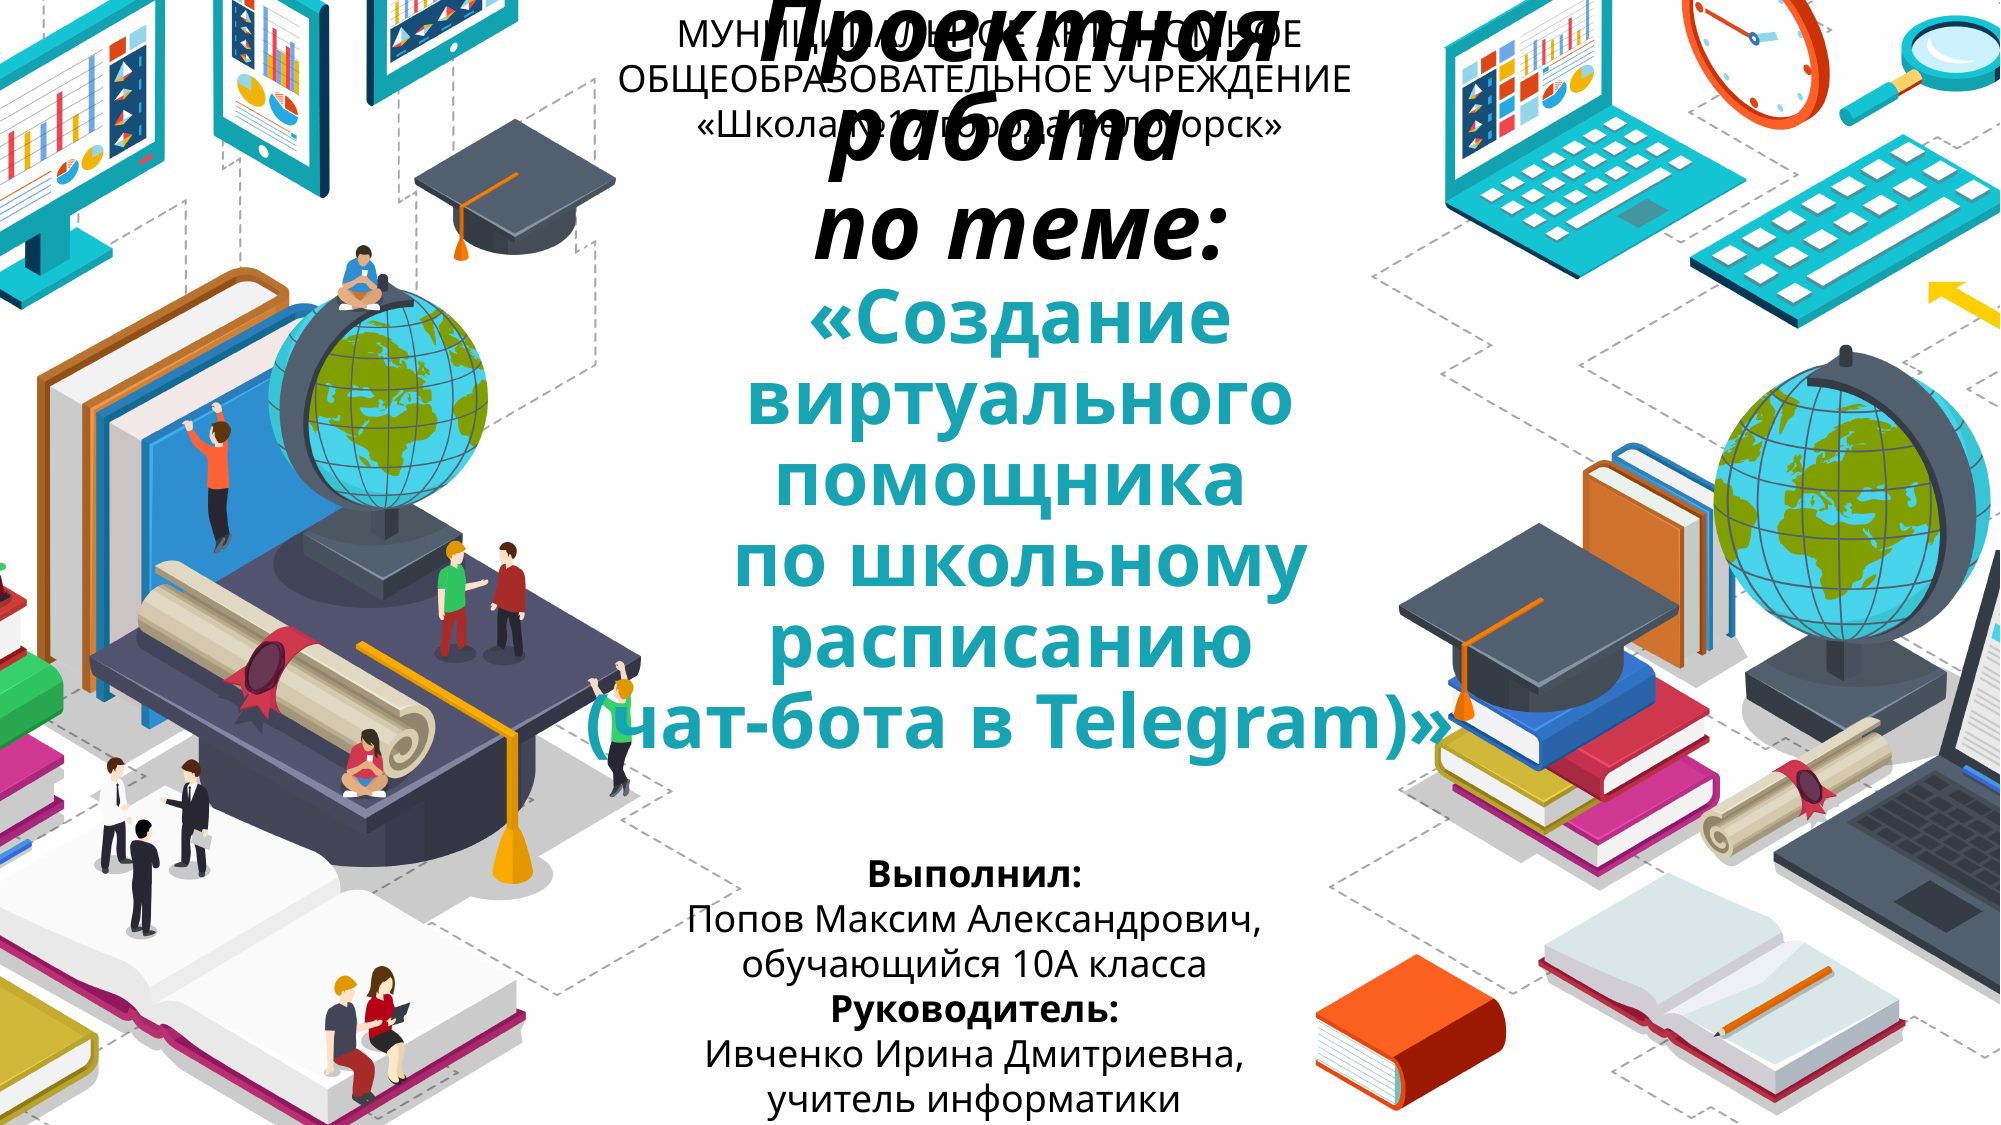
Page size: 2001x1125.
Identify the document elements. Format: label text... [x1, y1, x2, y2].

text_box МУНИЦИПАЛЬНОЕ АВТОНОМНОЕ ОБЩЕОБРАЗОВАТЕЛЬНОЕ УЧРЕЖДЕНИЕ «Школа №17 города Белогорск» [566, 2, 1413, 152]
title Проектная работа по теме: «Создание виртуального помощника по школьному расписанию (чат-бота в Telegram)» [566, 380, 1475, 773]
subtitle Выполнил: Попов Максим Александрович, обучающийся 10А класса Руководитель: Ивченко Ирина Дмитриевна, учитель информатики [474, 842, 1475, 1115]
picture [0, 0, 2000, 1125]
